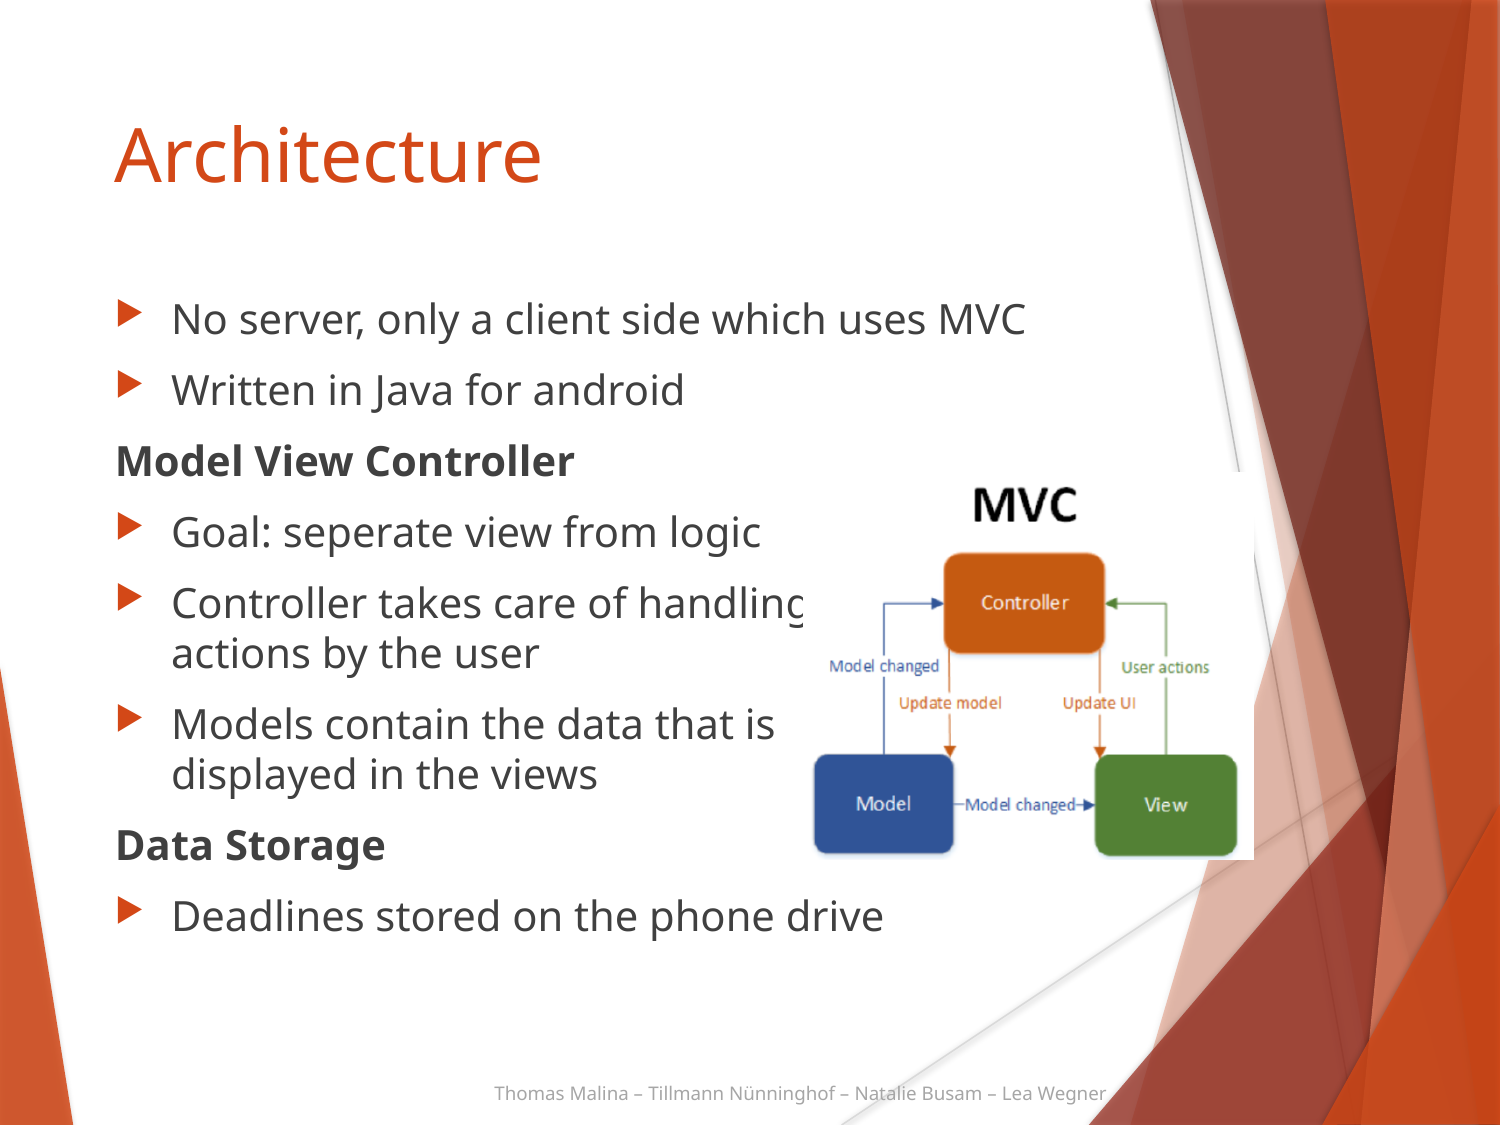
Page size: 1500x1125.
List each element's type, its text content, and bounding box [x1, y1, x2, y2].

picture [802, 472, 1254, 861]
text_box Thomas Malina – Tillmann Nünninghof – Natalie Busam – Lea Wegner [84, 1063, 1126, 1123]
text_box Architecture [99, 99, 1142, 285]
text_box No server, only a client side which uses MVC Written in Java for android Model View Controller Goal: seperate view from logic Controller takes care of handling actions by the user Models contain the data that is displayed in the views Data Storage Deadlines stored on the phone drive [99, 285, 1142, 993]
